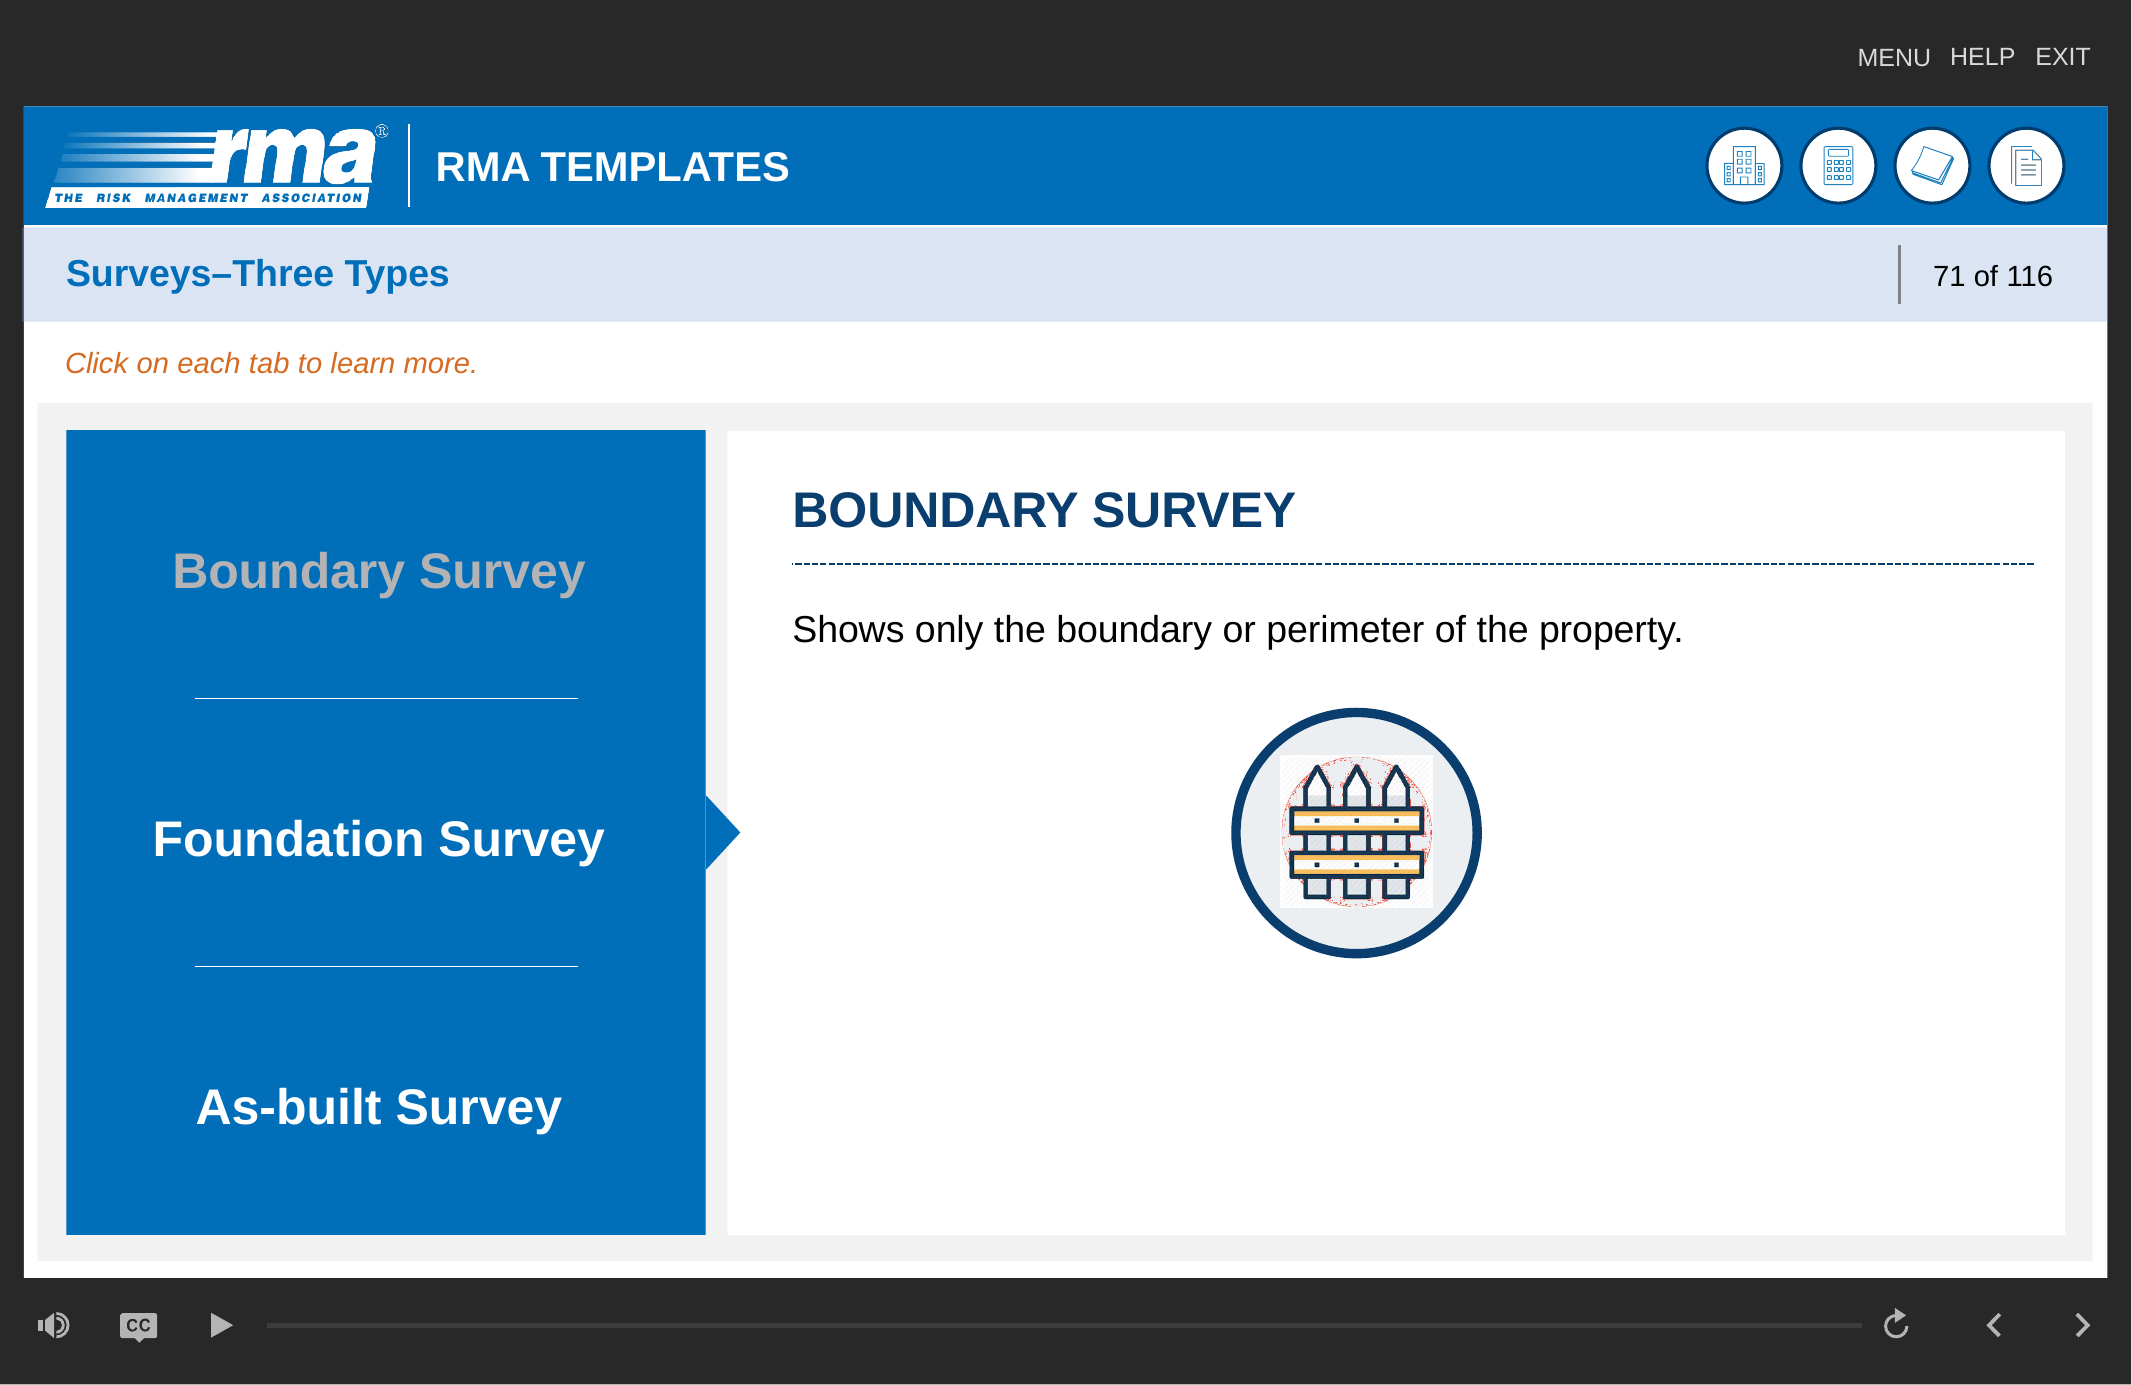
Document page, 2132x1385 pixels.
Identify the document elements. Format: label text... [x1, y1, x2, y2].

text_box [1234, 711, 1479, 955]
text_box [65, 429, 707, 1236]
text_box [704, 794, 742, 873]
slide_number 71 of 116 [1882, 249, 2104, 300]
title Surveys–Three Types [51, 246, 1851, 303]
text_box As-built Survey [97, 1063, 674, 1143]
picture [44, 124, 389, 208]
picture [1280, 755, 1433, 908]
text_box Click on each tab to learn more. [50, 337, 2086, 388]
text_box Foundation Survey [97, 794, 674, 874]
text_box Shows only the boundary or perimeter of the property. [777, 594, 1772, 658]
picture [2011, 146, 2042, 186]
text_box Boundary Survey [777, 466, 2017, 546]
text_box [37, 402, 2094, 1262]
text_box [726, 430, 2066, 1236]
text_box Boundary Survey [97, 526, 674, 606]
